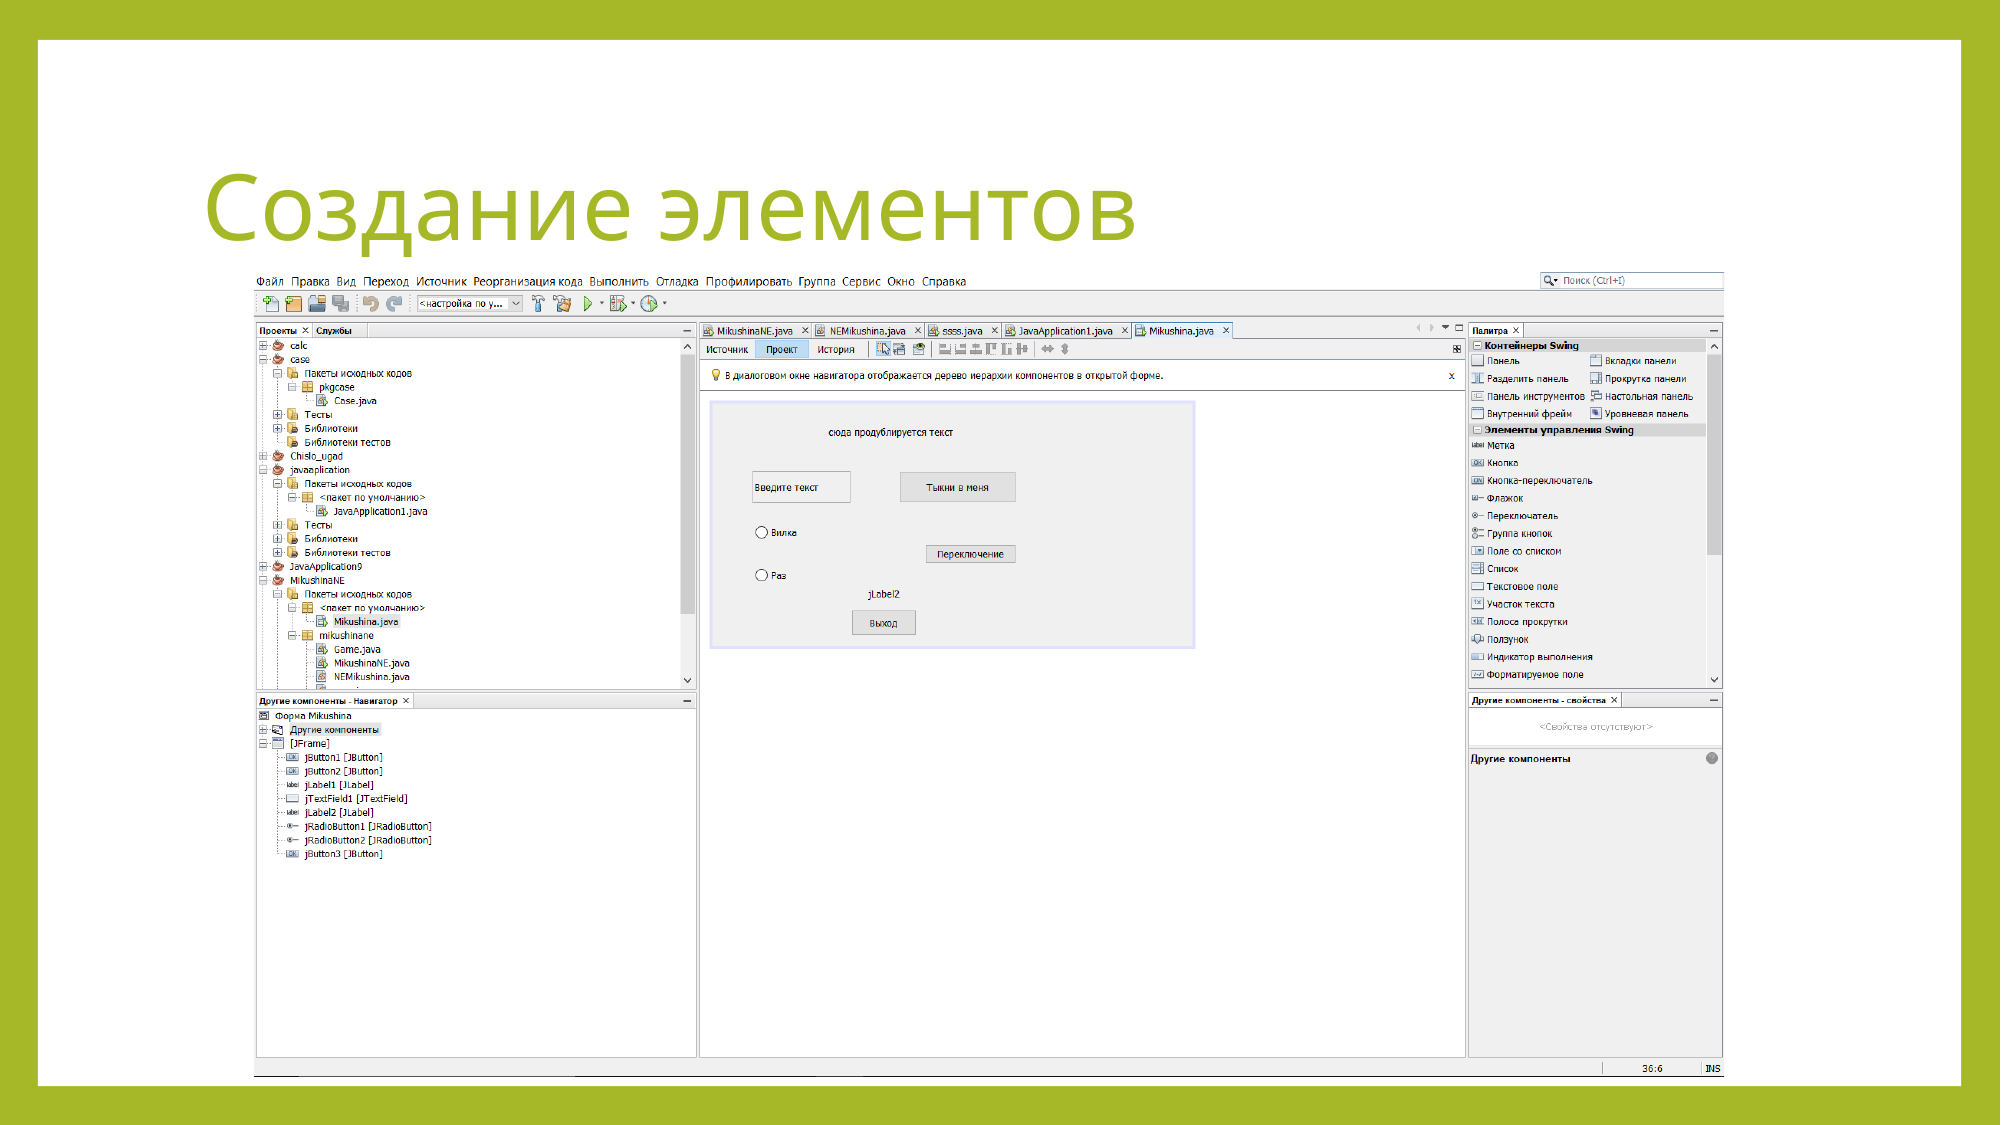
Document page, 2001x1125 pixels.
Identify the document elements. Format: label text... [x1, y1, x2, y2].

title Создание элементов [187, 99, 1808, 323]
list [253, 272, 1725, 1077]
